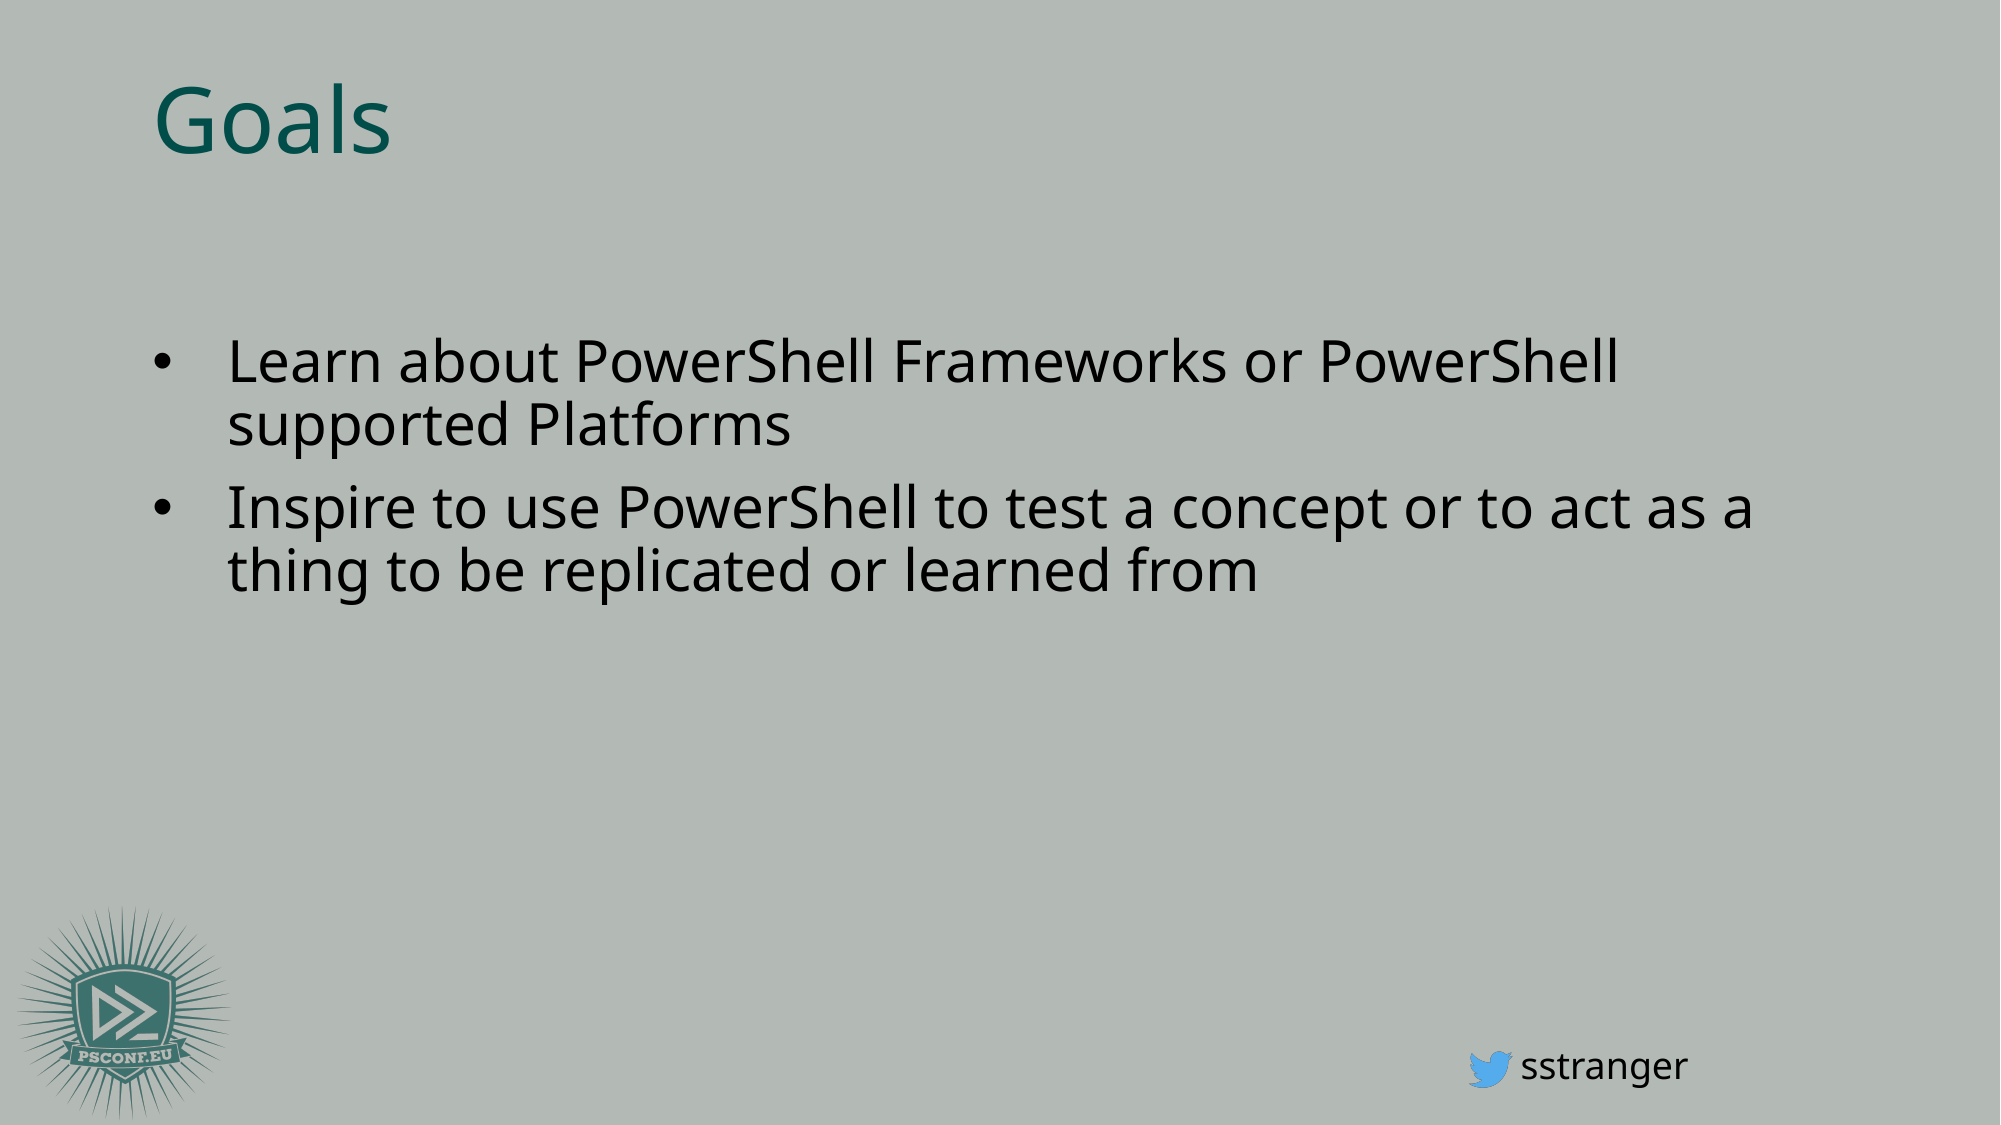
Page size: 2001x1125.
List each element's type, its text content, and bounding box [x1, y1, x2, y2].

picture [1458, 1037, 1523, 1103]
footer sstranger [1505, 1037, 1863, 1098]
list Learn about PowerShell Frameworks or PowerShell supported Platforms Inspire to use PowerShell to test a concept or to act as a thing to be replicated or learned from [137, 233, 1863, 1014]
title Goals [137, 59, 1863, 188]
